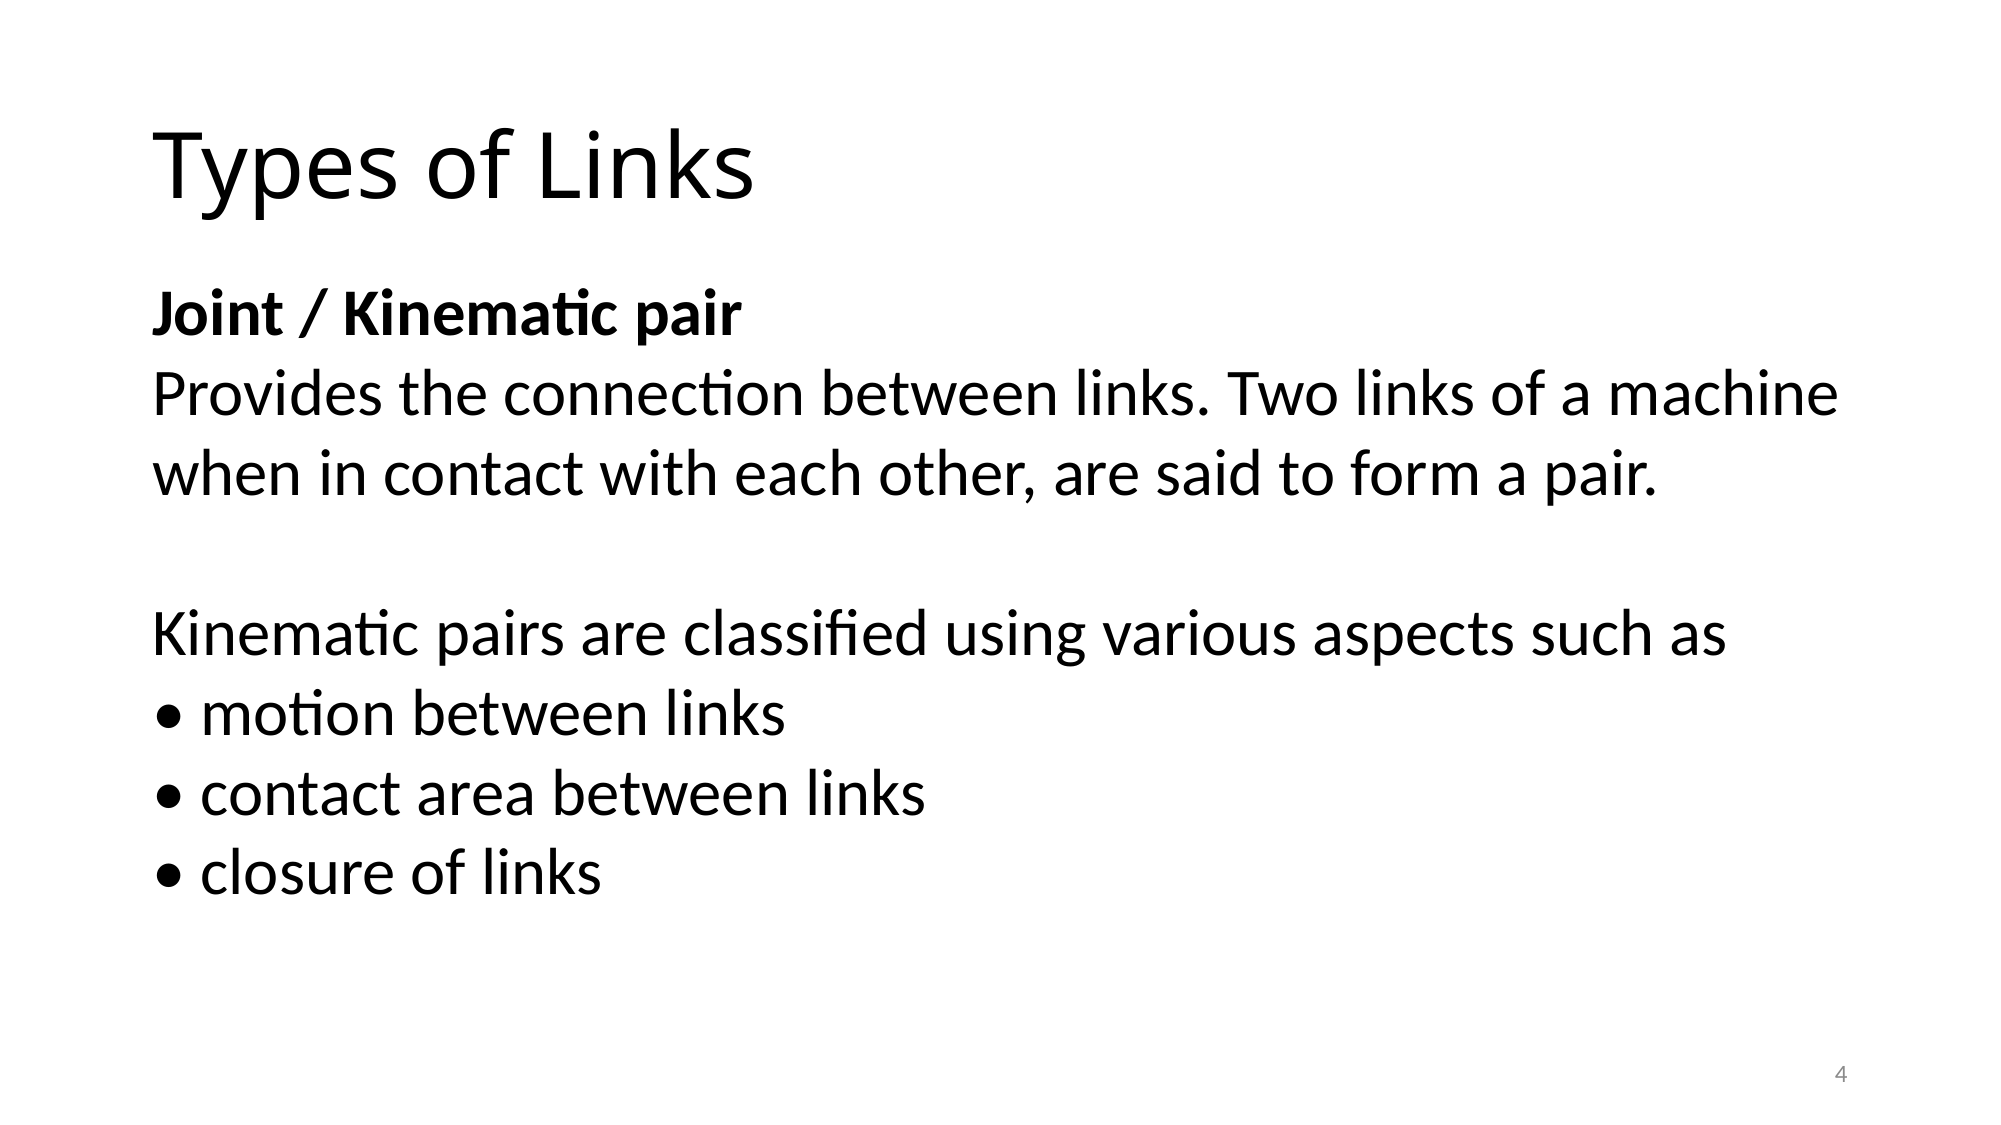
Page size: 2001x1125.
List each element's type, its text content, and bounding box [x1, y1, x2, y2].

title Types of Links [137, 59, 1863, 261]
text_box Joint / Kinematic pair Provides the connection between links. Two links of a machine when in contact with each other, are said to form a pair. Kinematic pairs are classified using various aspects such as • motion between links • contact area between links • closure of links [137, 261, 1863, 916]
slide_number 4 [1412, 1042, 1863, 1103]
